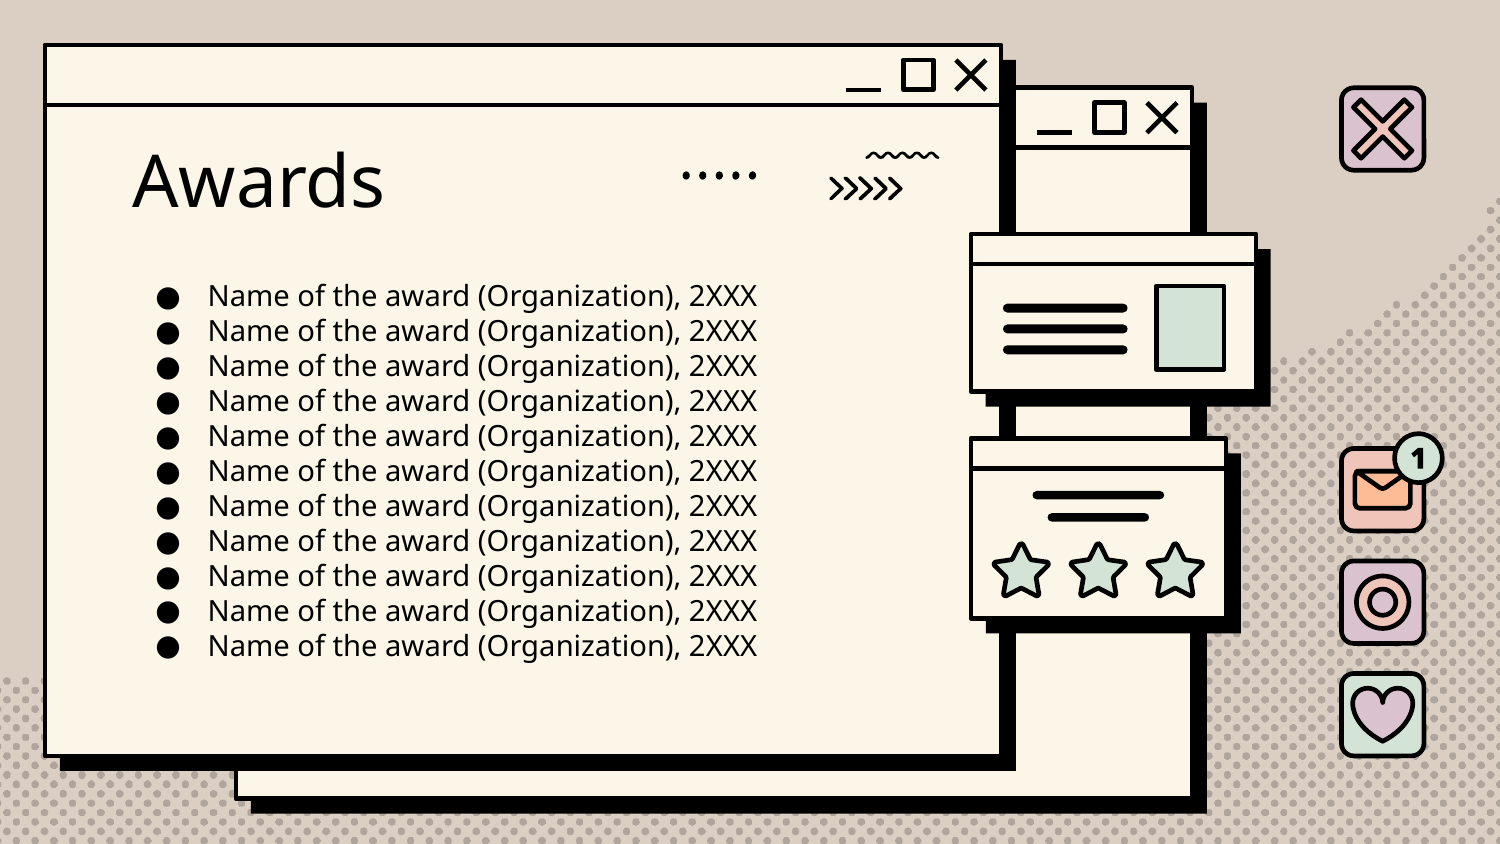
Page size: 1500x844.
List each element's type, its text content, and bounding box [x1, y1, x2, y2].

text_box [858, 176, 874, 201]
text_box [873, 176, 888, 201]
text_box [1341, 433, 1445, 532]
text_box [732, 171, 740, 180]
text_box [970, 438, 1242, 634]
text_box [699, 171, 707, 180]
text_box [715, 171, 723, 180]
text_box [682, 171, 690, 180]
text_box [1341, 560, 1425, 644]
text_box [843, 176, 858, 201]
text_box [829, 176, 844, 201]
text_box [1331, 77, 1434, 181]
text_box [1341, 673, 1425, 757]
text_box [748, 171, 757, 180]
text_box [970, 233, 1271, 407]
list Name of the award (Organization), 2XXX Name of the award (Organization), 2XXX Name of the award (Organization), 2XXX Name of the award (Organization), 2XXX Name of the award (Organization), 2XXX Name of the award (Organization), 2XXX Name of the award (Organization), 2XXX Name of the award (Organization), 2XXX Name of the award (Organization), 2XXX Name of the award (Organization), 2XXX Name of the award (Organization), 2XXX [117, 262, 941, 684]
text_box [888, 176, 903, 201]
title Awards [117, 120, 940, 233]
text_box [865, 151, 940, 160]
